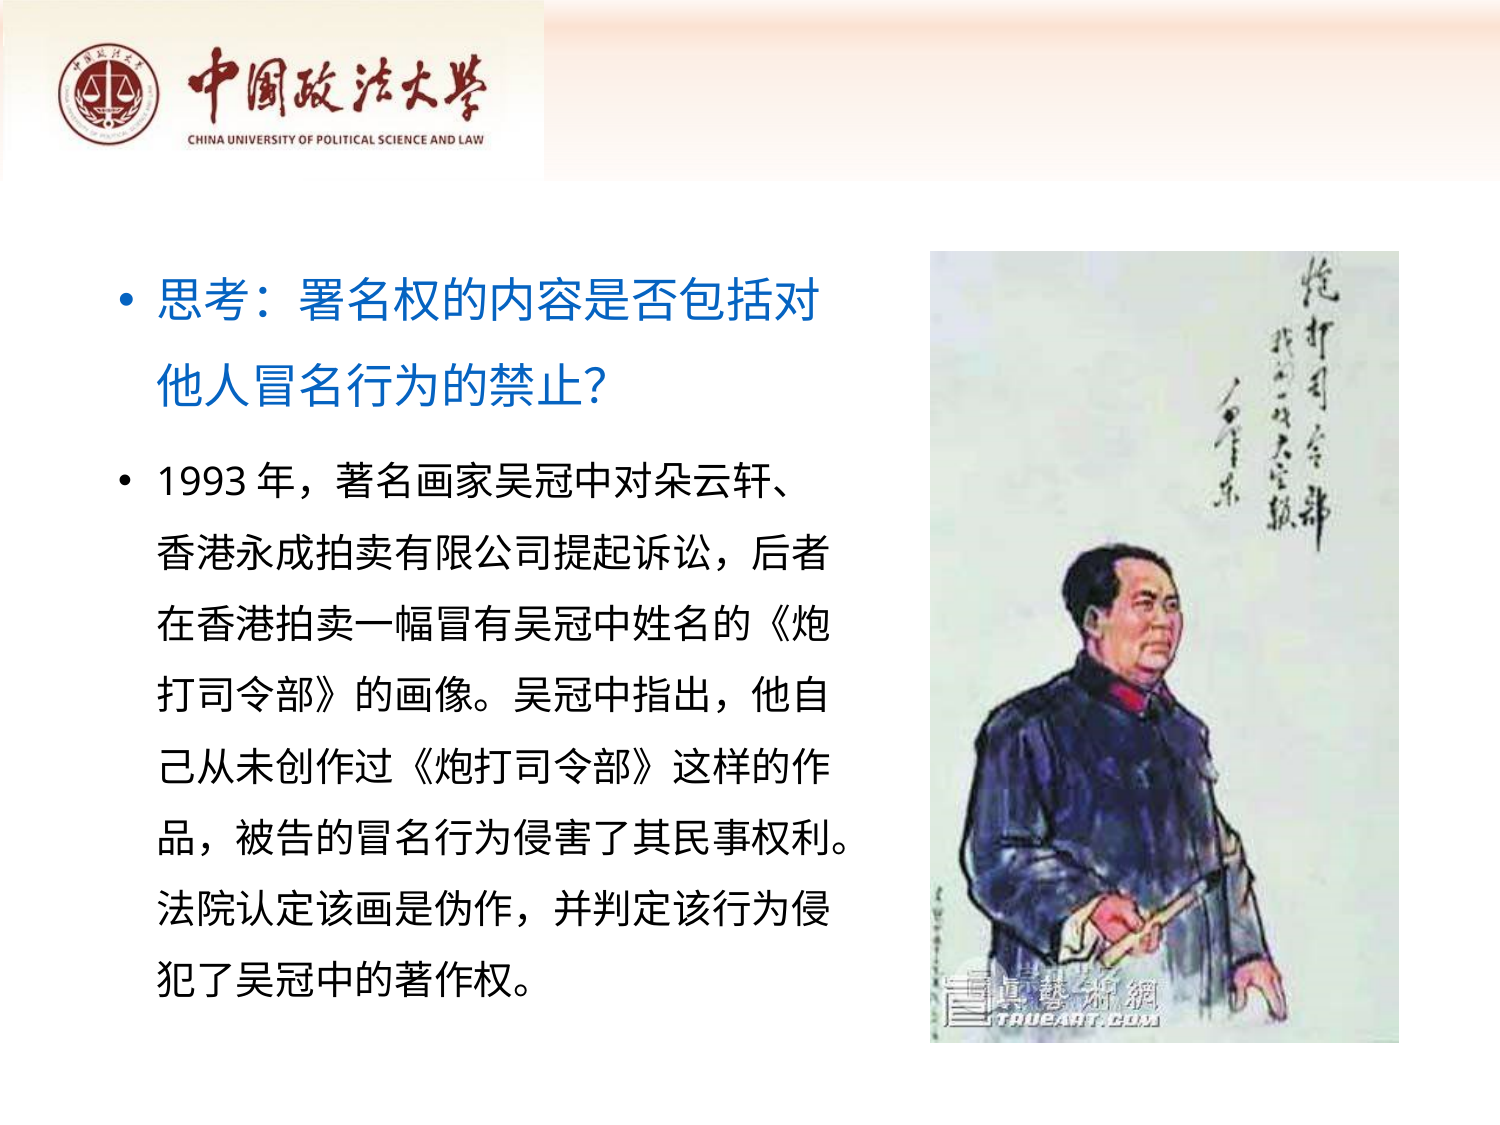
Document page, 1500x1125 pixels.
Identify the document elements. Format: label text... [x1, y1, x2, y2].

picture [929, 251, 1399, 1043]
picture [0, 0, 1500, 181]
list 思考：署名权的内容是否包括对他人冒名行为的禁止？ 1993年，著名画家吴冠中对朵云轩、香港永成拍卖有限公司提起诉讼，后者在香港拍卖一幅冒有吴冠中姓名的《炮打司令部》的画像。吴冠中指出，他自己从未创作过《炮打司令部》这样的作品，被告的冒名行为侵害了其民事权利。法院认定该画是伪作，并判定该行为侵犯了吴冠中的著作权。 [103, 234, 860, 1016]
